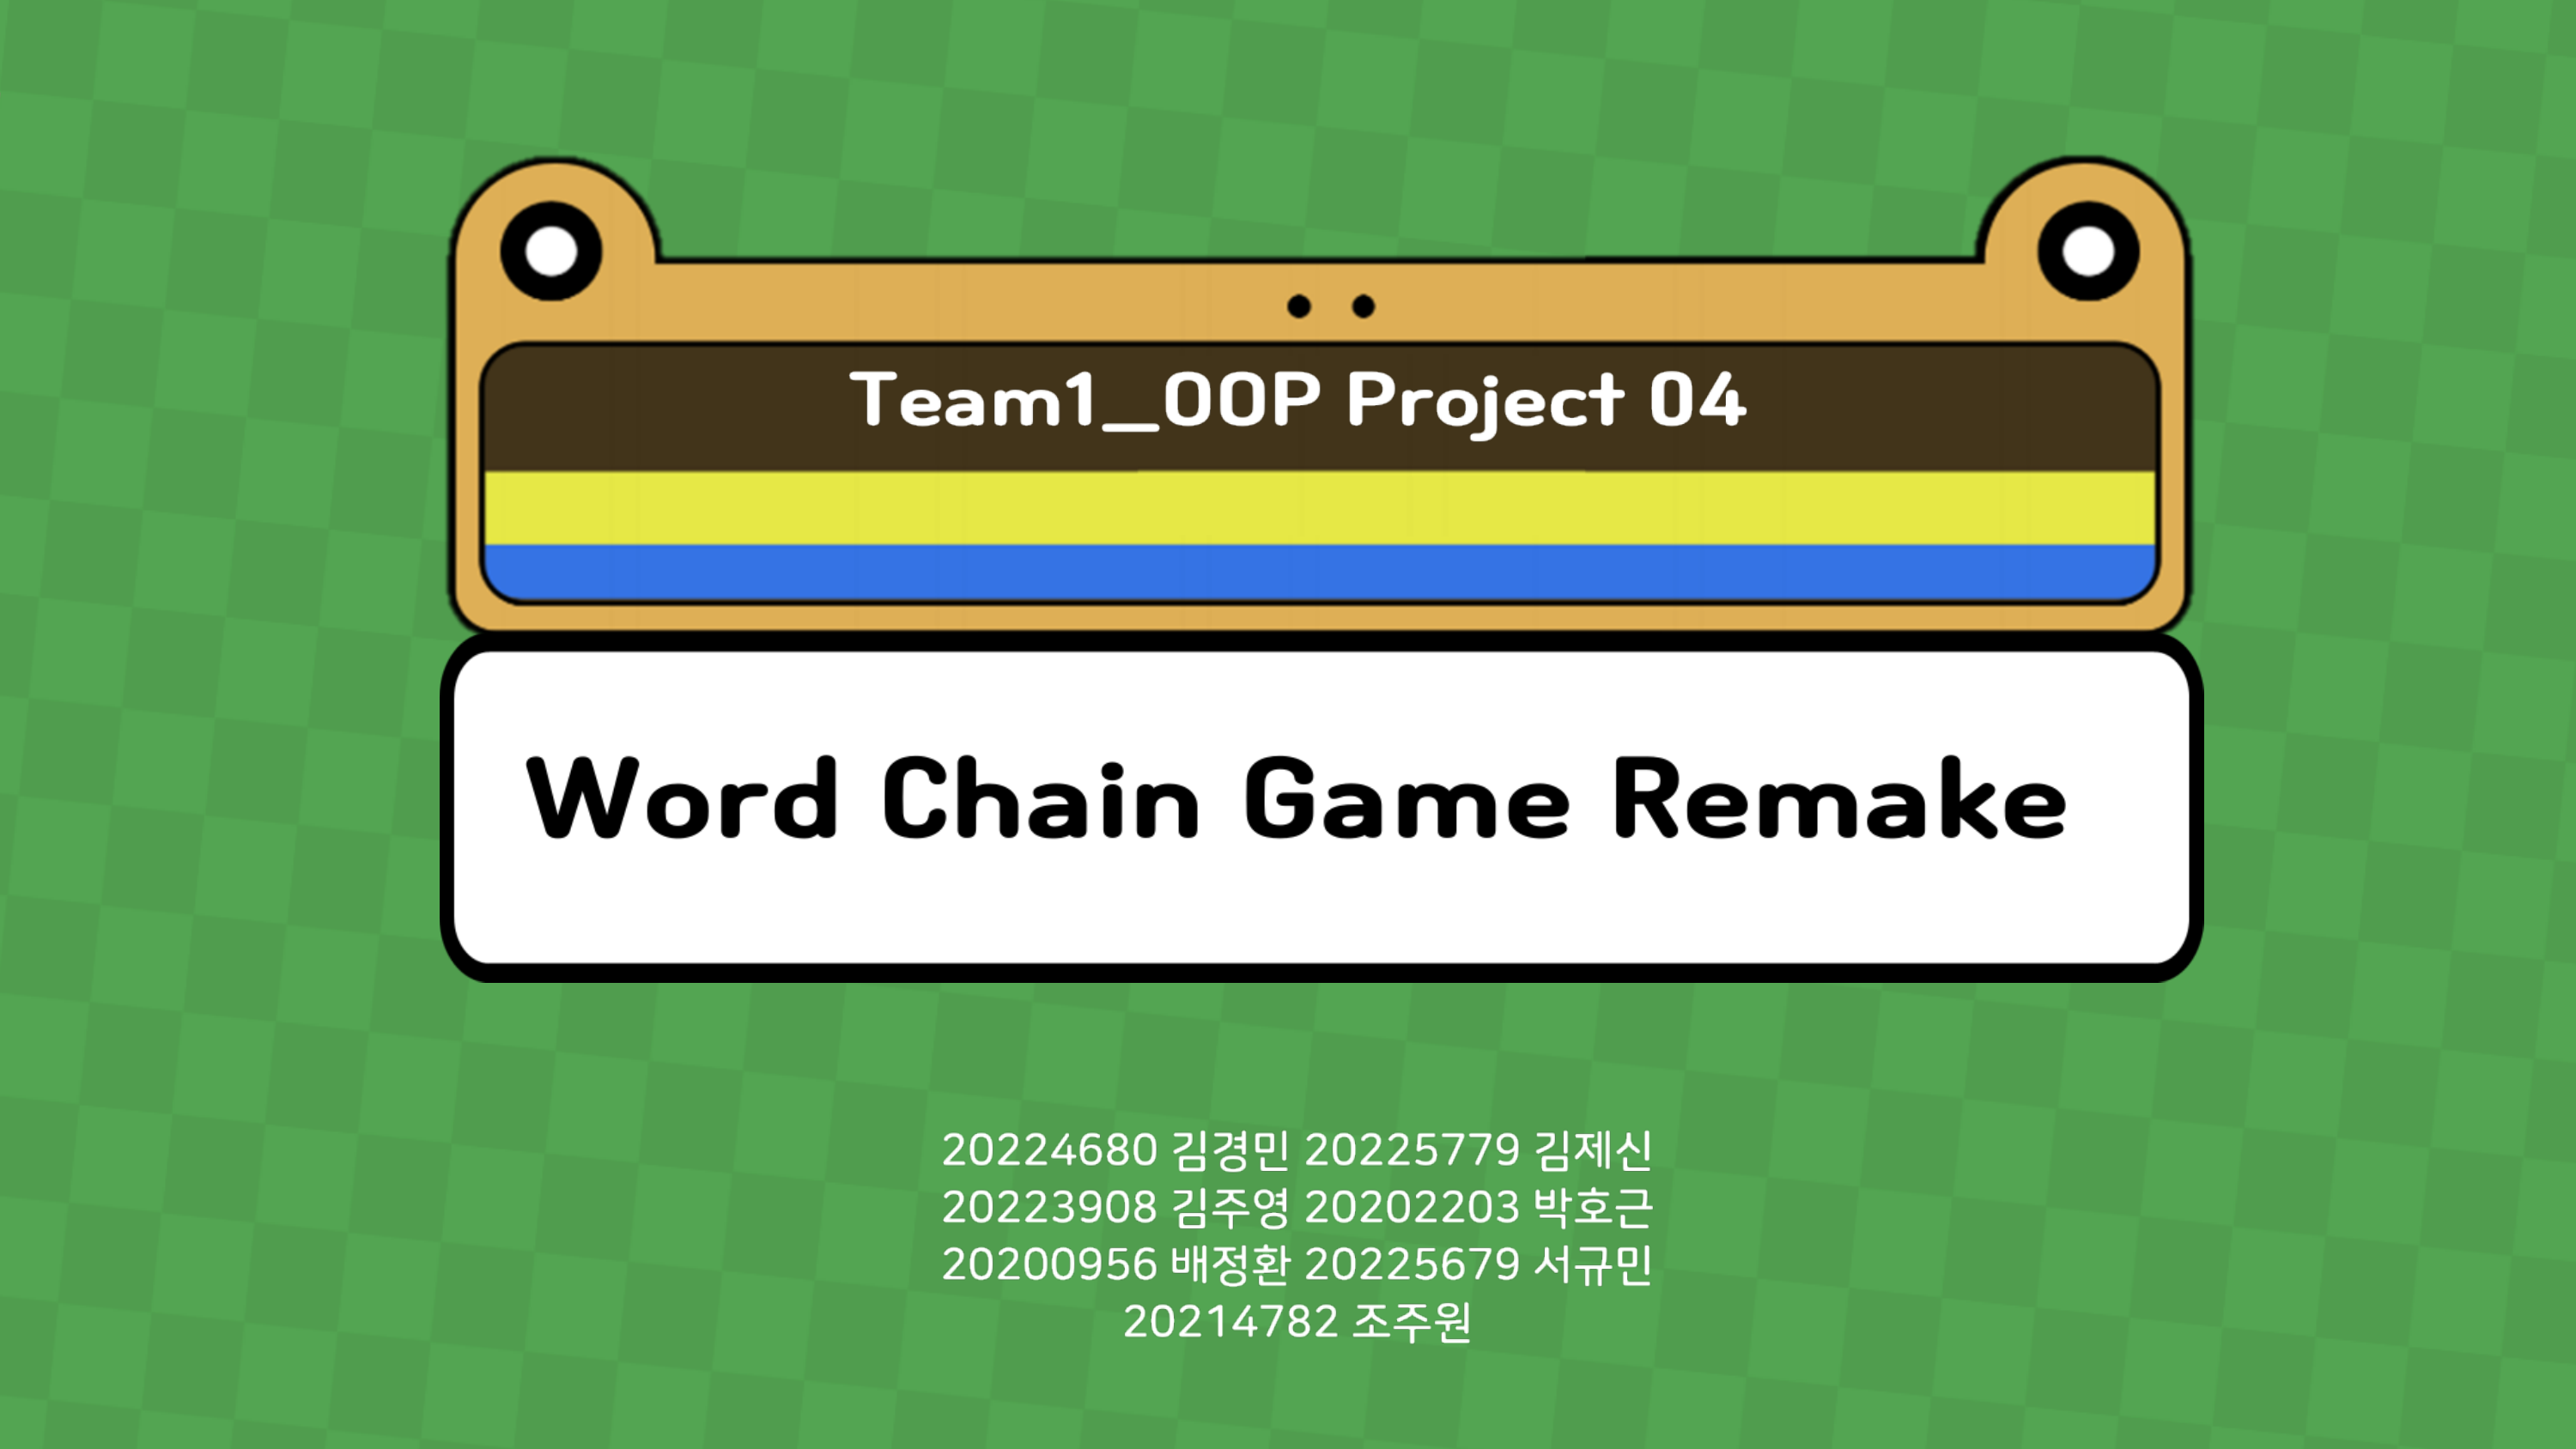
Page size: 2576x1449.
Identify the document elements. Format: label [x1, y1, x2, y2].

text_box [440, 672, 2204, 688]
text_box [373, 528, 2291, 663]
picture [0, 327, 2446, 519]
text_box [0, 0, 2576, 1449]
picture [0, 689, 2481, 980]
text_box [373, 120, 2291, 324]
picture [270, 1106, 2029, 1395]
